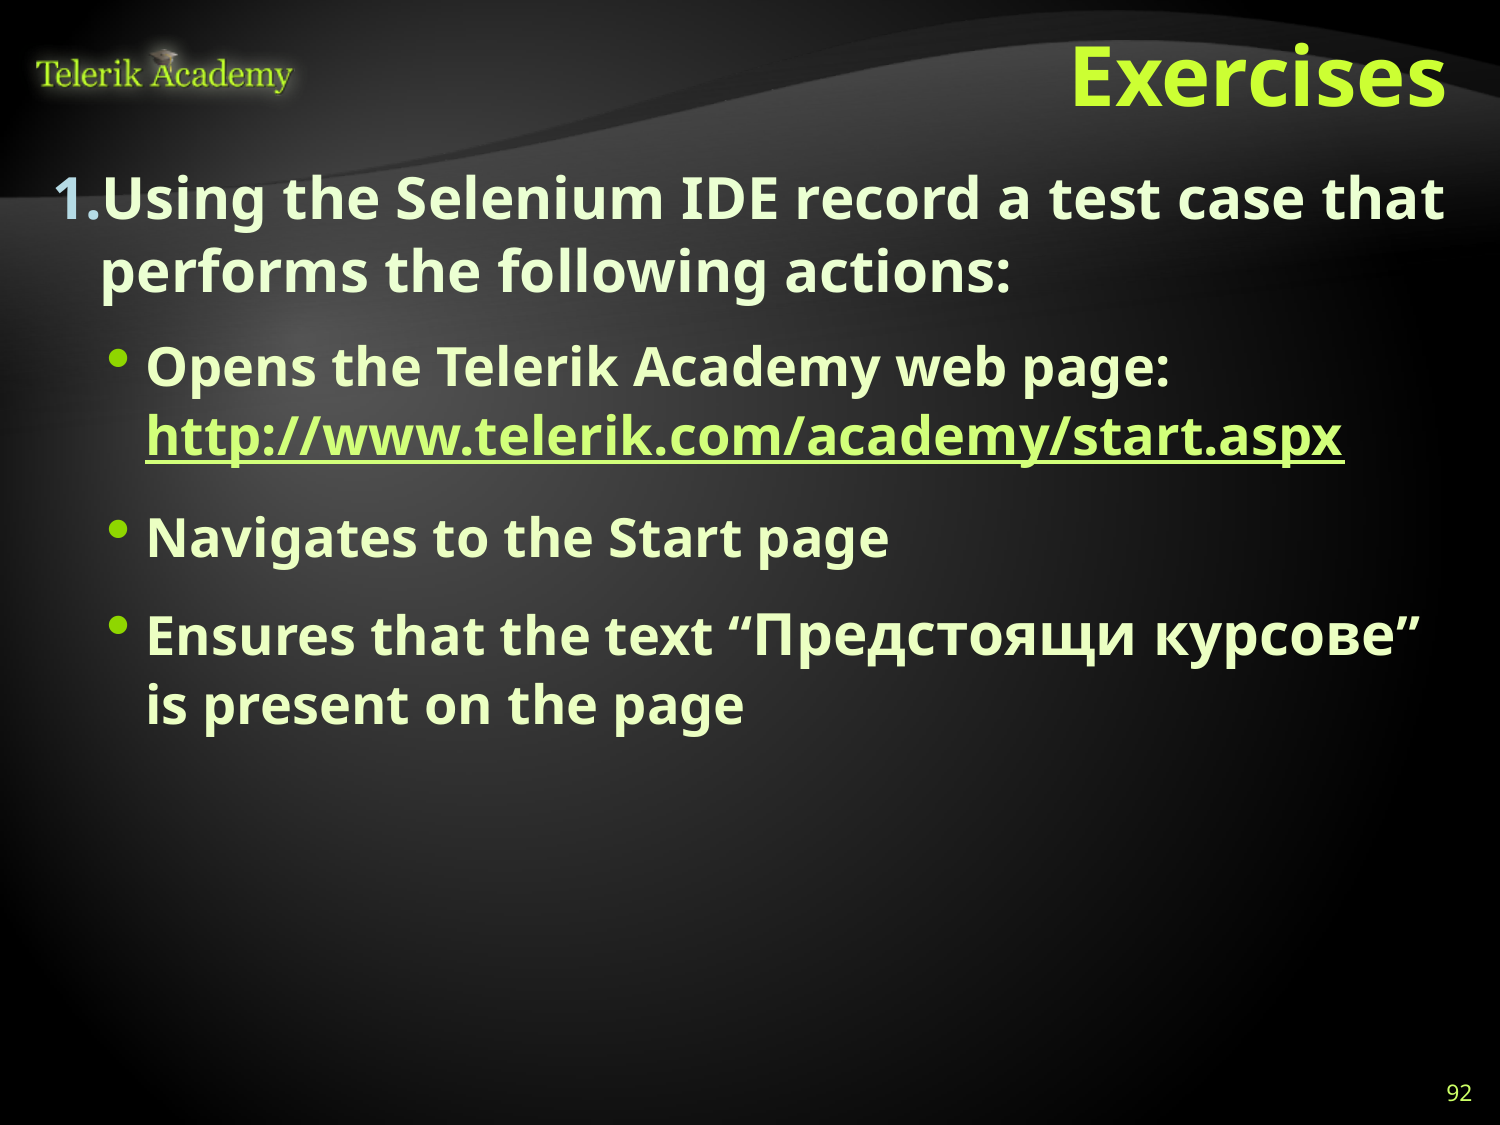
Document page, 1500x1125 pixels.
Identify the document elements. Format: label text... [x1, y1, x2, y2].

title Exercises [300, 12, 1463, 149]
slide_number 92 [1412, 1074, 1488, 1113]
picture [0, 0, 1500, 1125]
list Using the Selenium IDE record a test case that performs the following actions: Opens the Telerik Academy web page: http://www.telerik.com/academy/start.aspx Navigates to the Start page Ensures that the text “Предстоящи курсове” is present on the page [37, 149, 1463, 1100]
